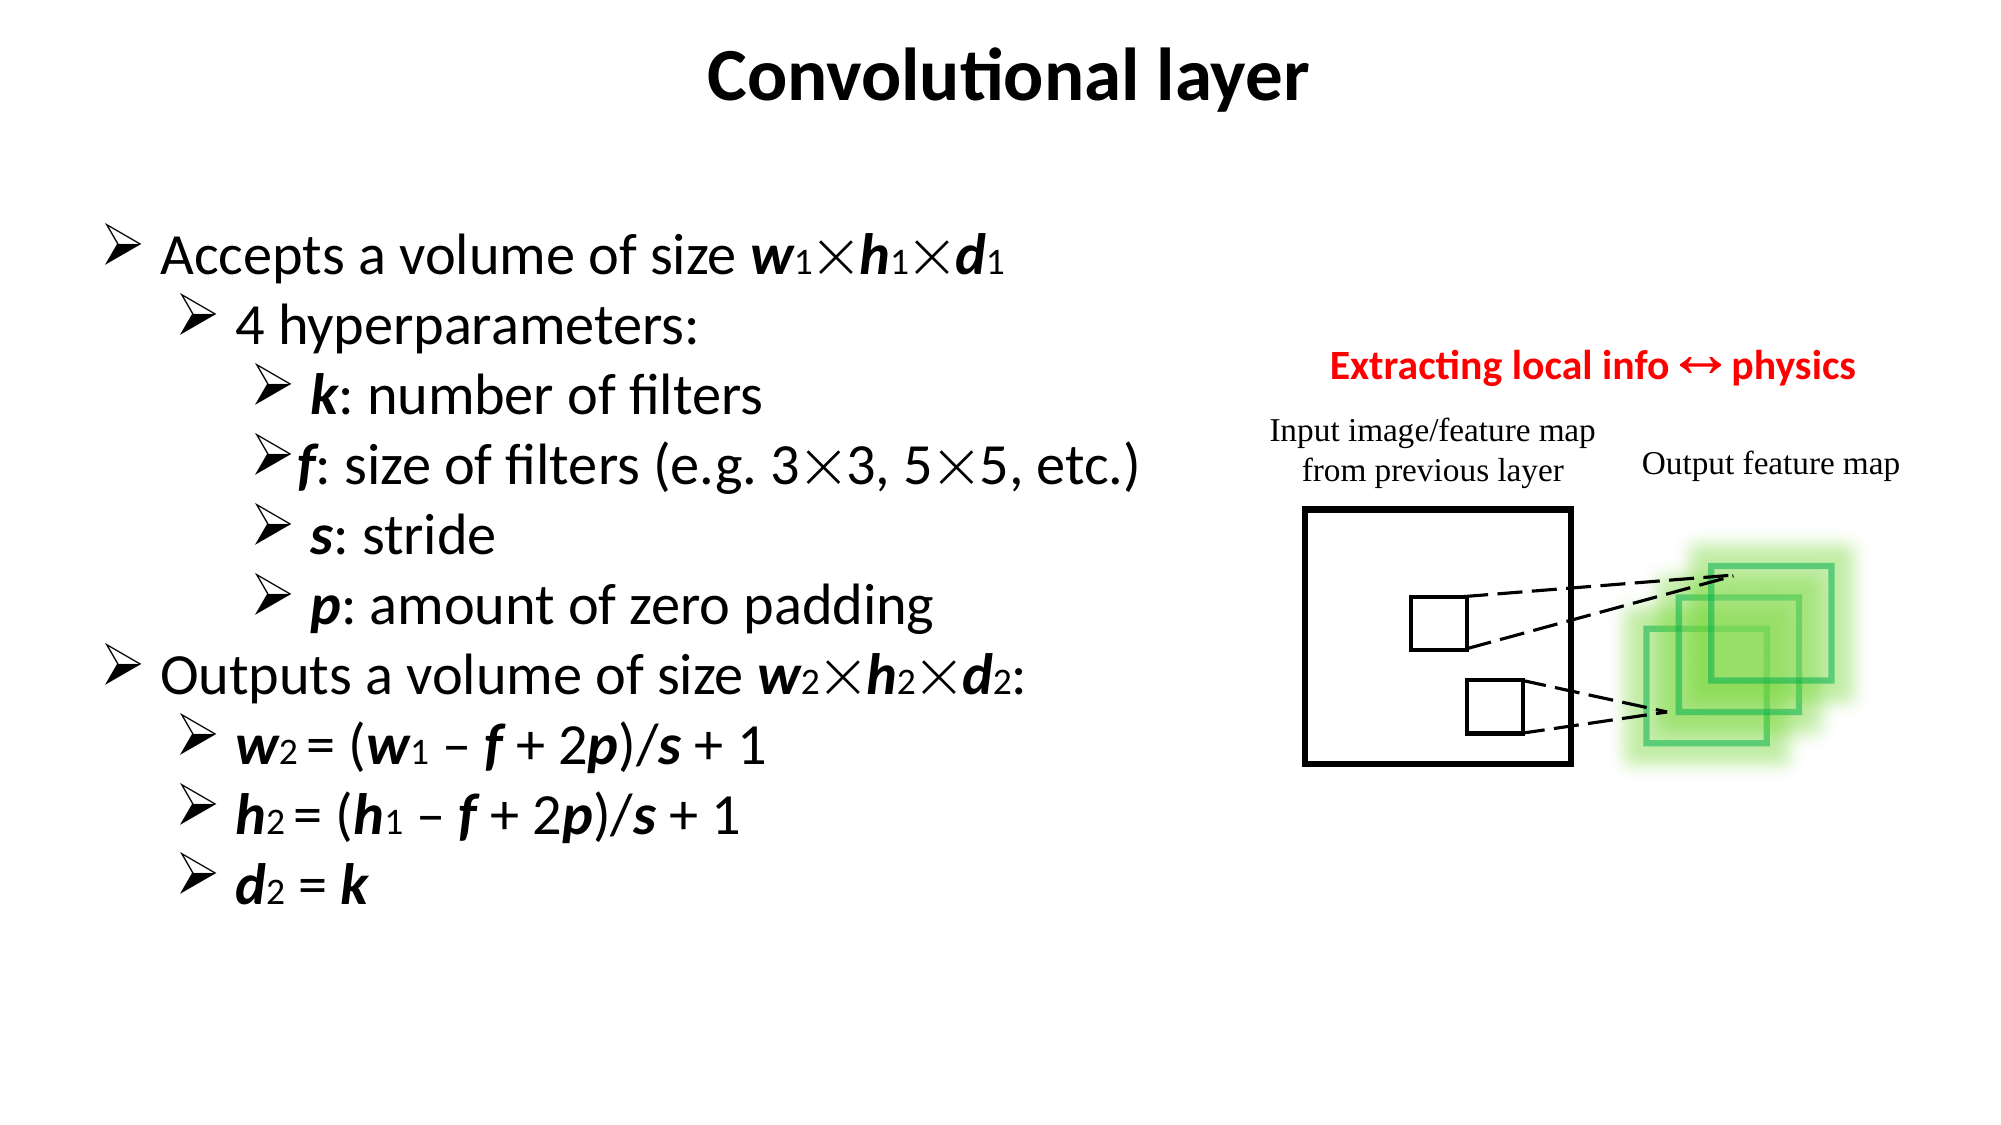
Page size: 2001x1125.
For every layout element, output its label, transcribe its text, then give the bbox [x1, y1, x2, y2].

text_box Input image/feature map from previous layer [1428, 401, 1647, 496]
text_box Extracting local info  physics [1428, 330, 1888, 396]
text_box Accepts a volume of size w1h1d1 4 hyperparameters: k: number of filters f: size of filters (e.g. 33, 55, etc.) s: stride p: amount of zero padding Outputs a volume of size w2h2d2: w2 = (w1 – f + 2p)/s + 1 h2 = (h1 – f + 2p)/s + 1 d2 = k [85, 209, 1428, 924]
text_box Convolutional layer [422, 18, 1596, 123]
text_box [1304, 509, 1832, 764]
text_box Output feature map [1557, 434, 1985, 489]
